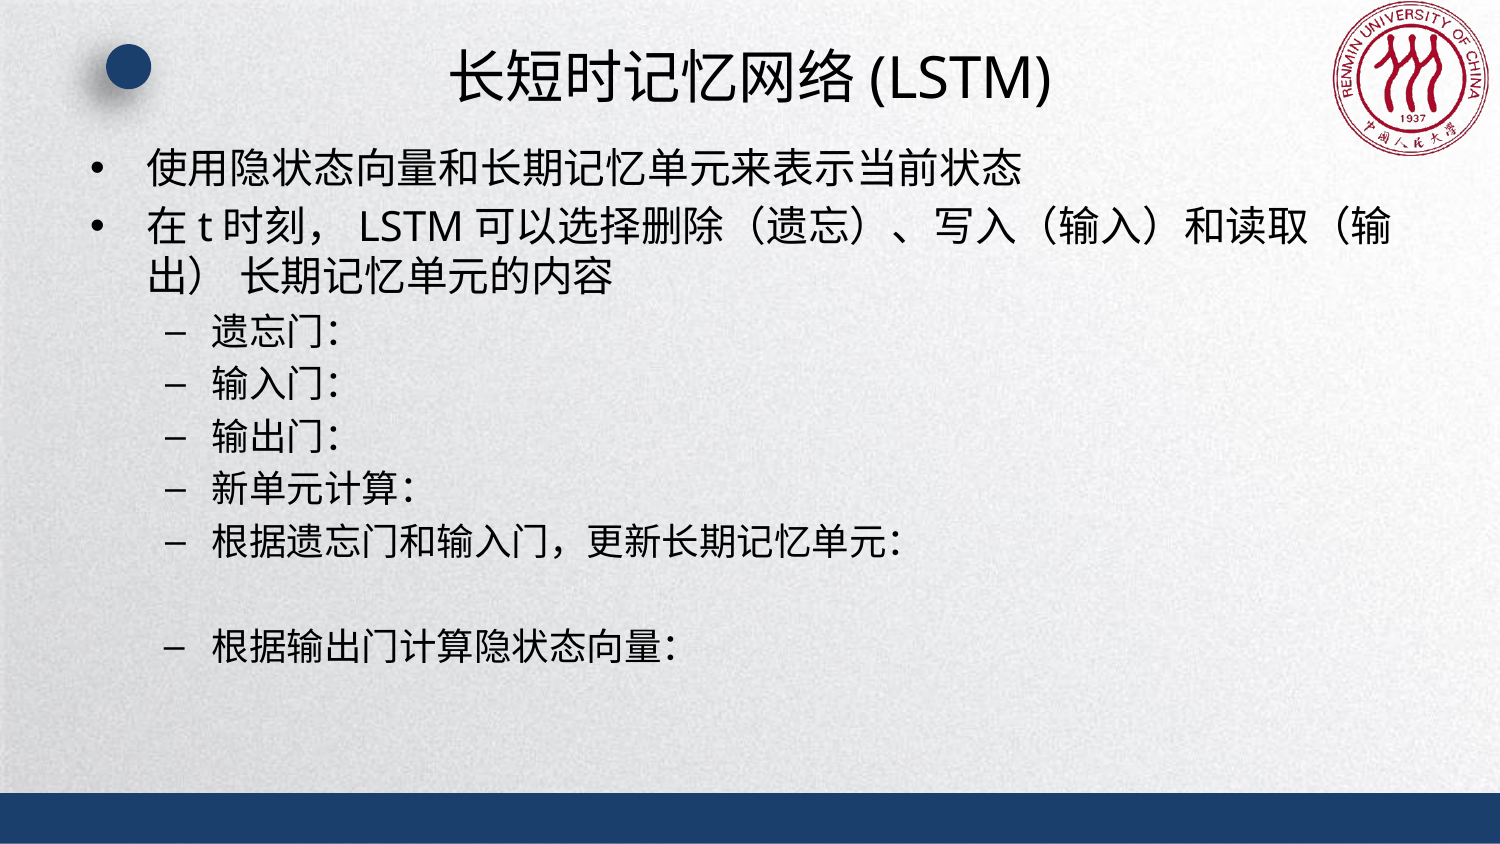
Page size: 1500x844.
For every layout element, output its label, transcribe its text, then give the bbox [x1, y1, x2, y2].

picture [0, 0, 1500, 793]
title 长短时记忆网络(LSTM) [75, 33, 1425, 116]
